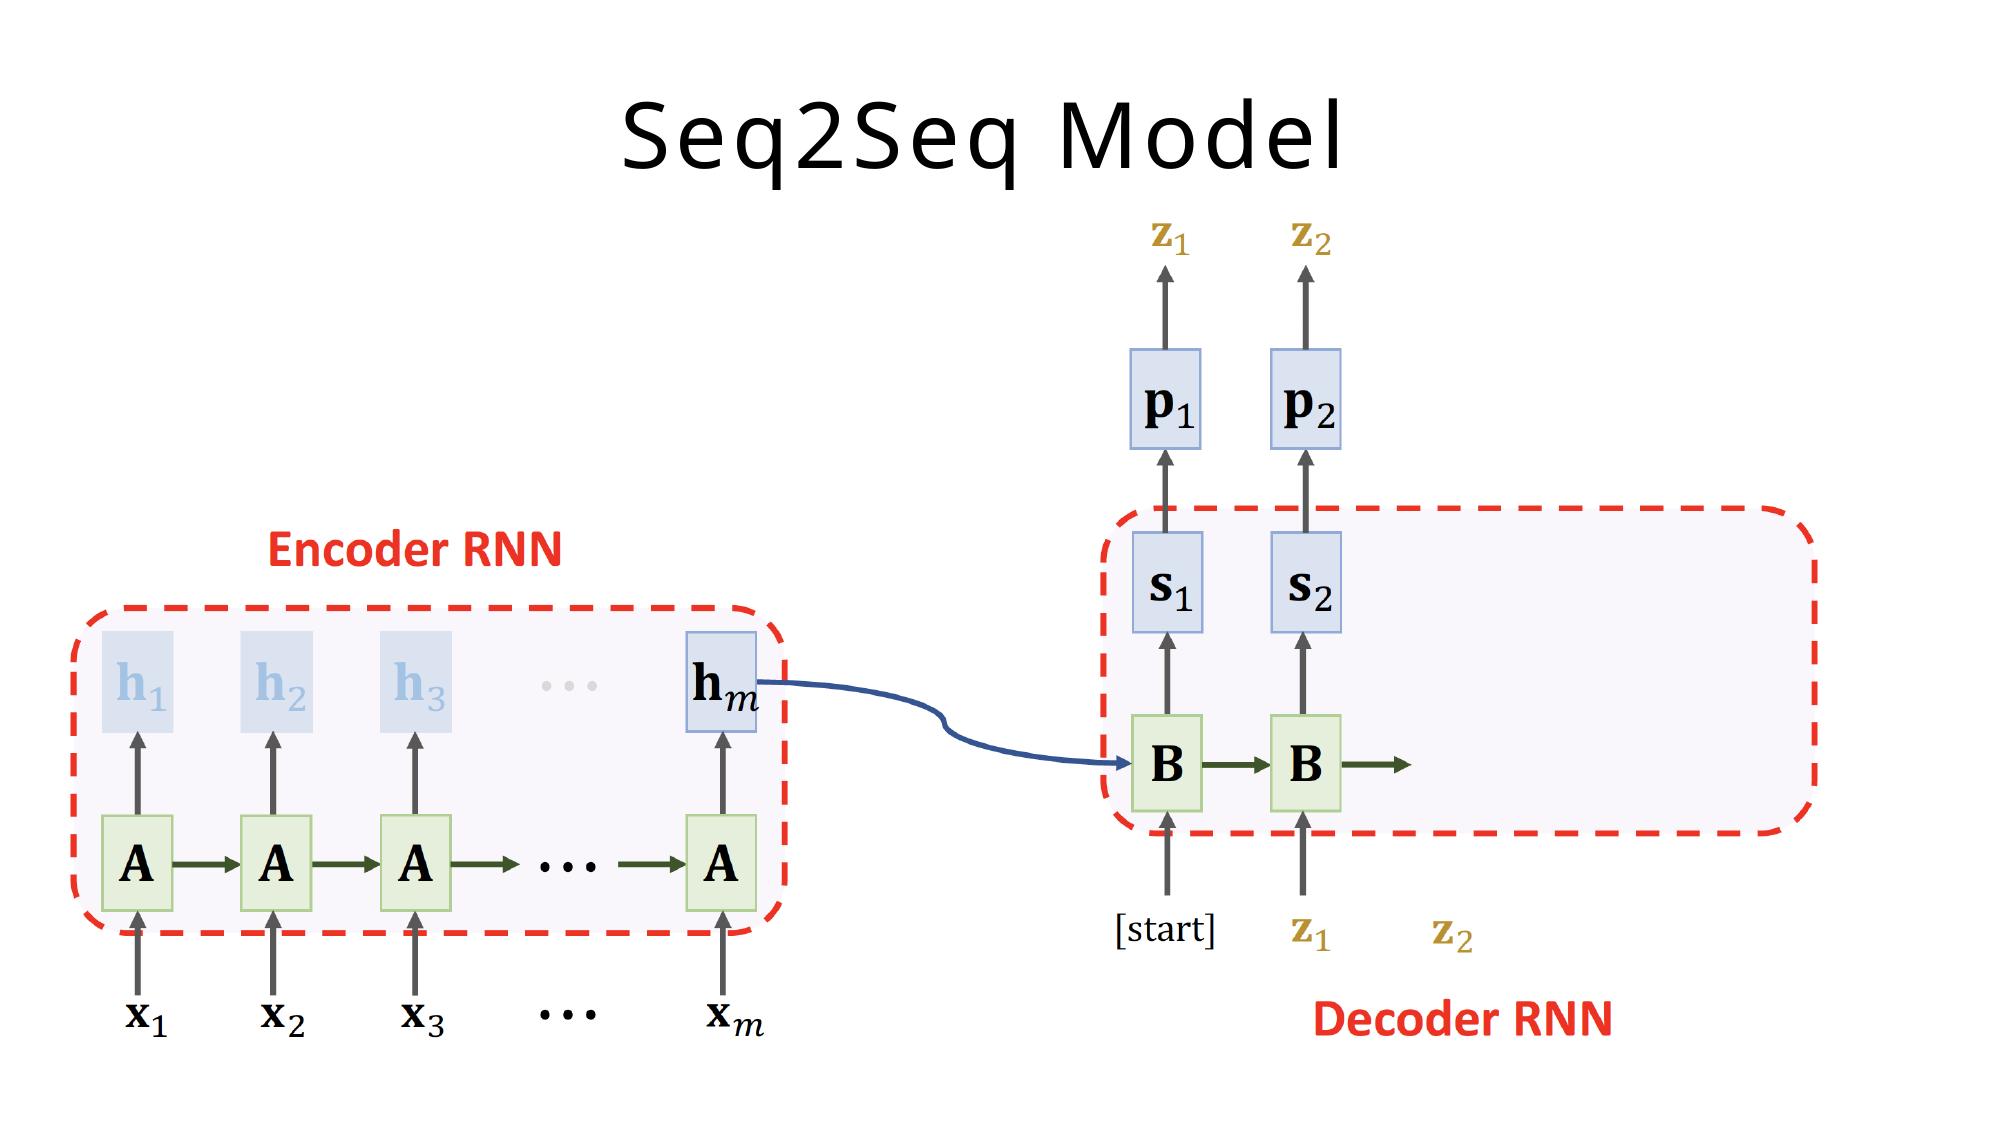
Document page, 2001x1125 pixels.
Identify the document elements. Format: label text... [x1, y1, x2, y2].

title Seq2Seq Model [618, 35, 1382, 156]
picture [62, 156, 1858, 1052]
